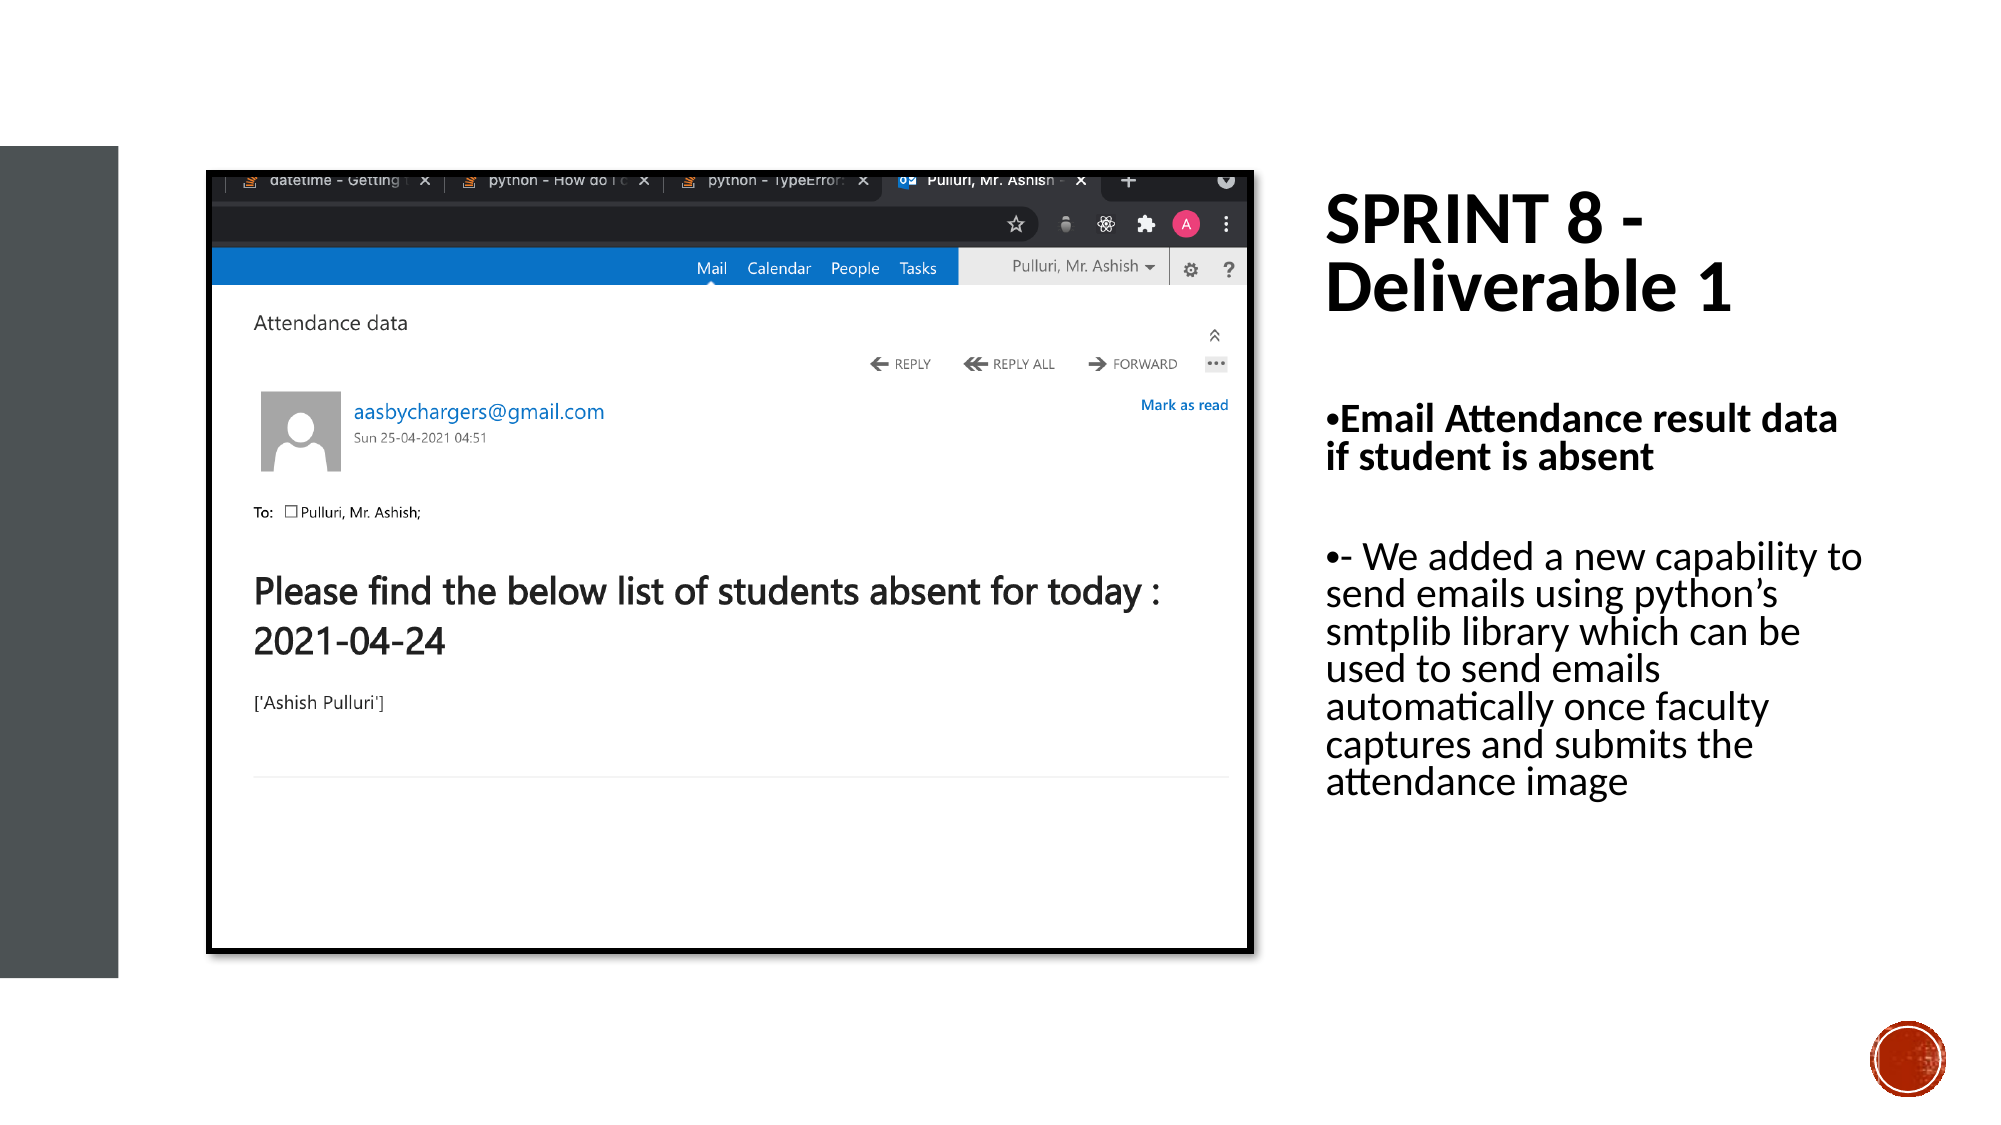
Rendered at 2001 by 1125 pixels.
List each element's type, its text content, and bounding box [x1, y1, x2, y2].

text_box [1870, 1021, 1946, 1098]
text_box SPRINT 8 - Deliverable 1 [1310, 146, 1886, 369]
text_box [0, 0, 2000, 1125]
text_box [0, 144, 121, 980]
picture [212, 176, 1248, 948]
text_box Email Attendance result data if student is absent - We added a new capability to send emails using python’s smtplib library which can be used to send emails automatically once faculty captures and submits the attendance image [1310, 395, 1886, 992]
